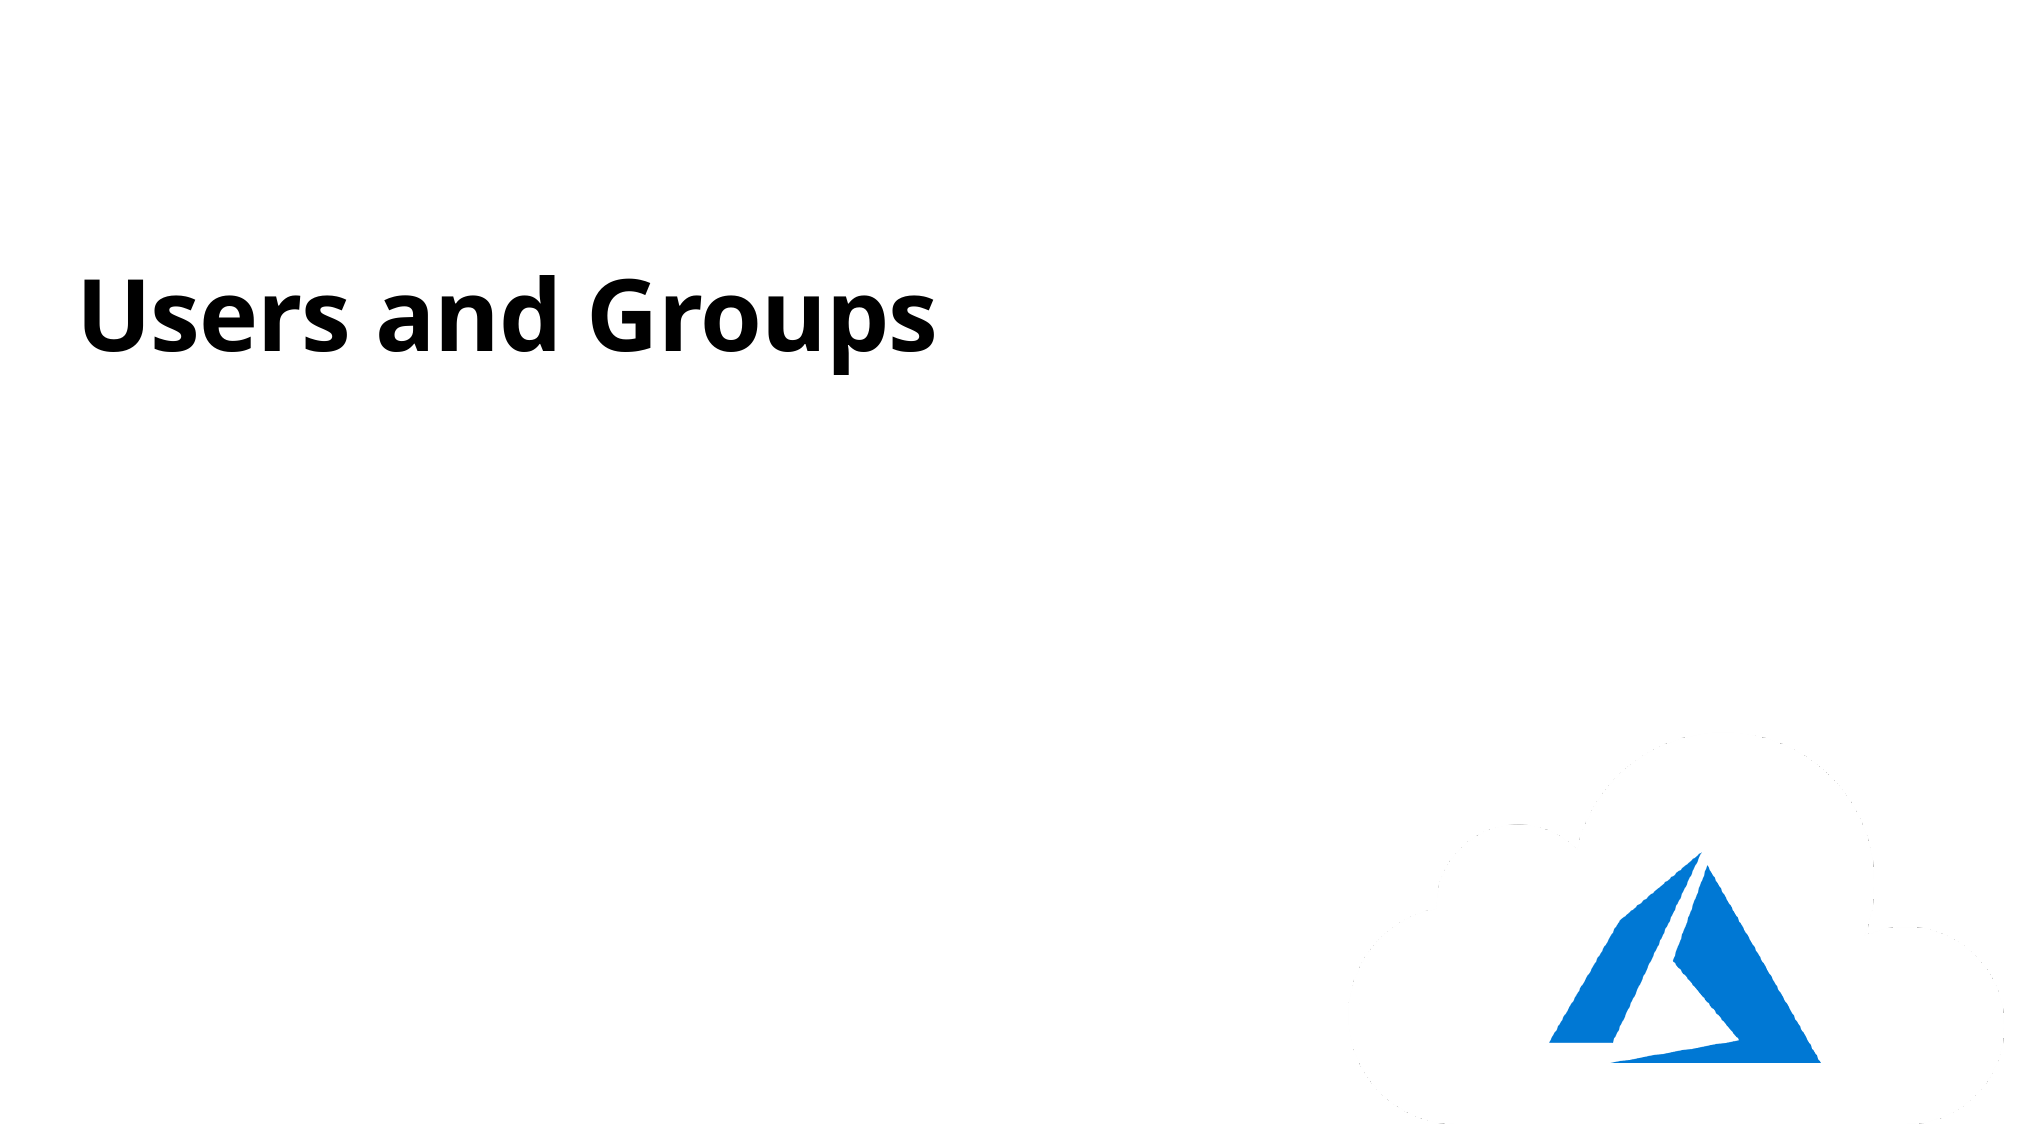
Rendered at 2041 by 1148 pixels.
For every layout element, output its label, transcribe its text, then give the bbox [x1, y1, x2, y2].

picture [1347, 732, 2004, 1124]
title Users and Groups [76, 157, 1324, 753]
